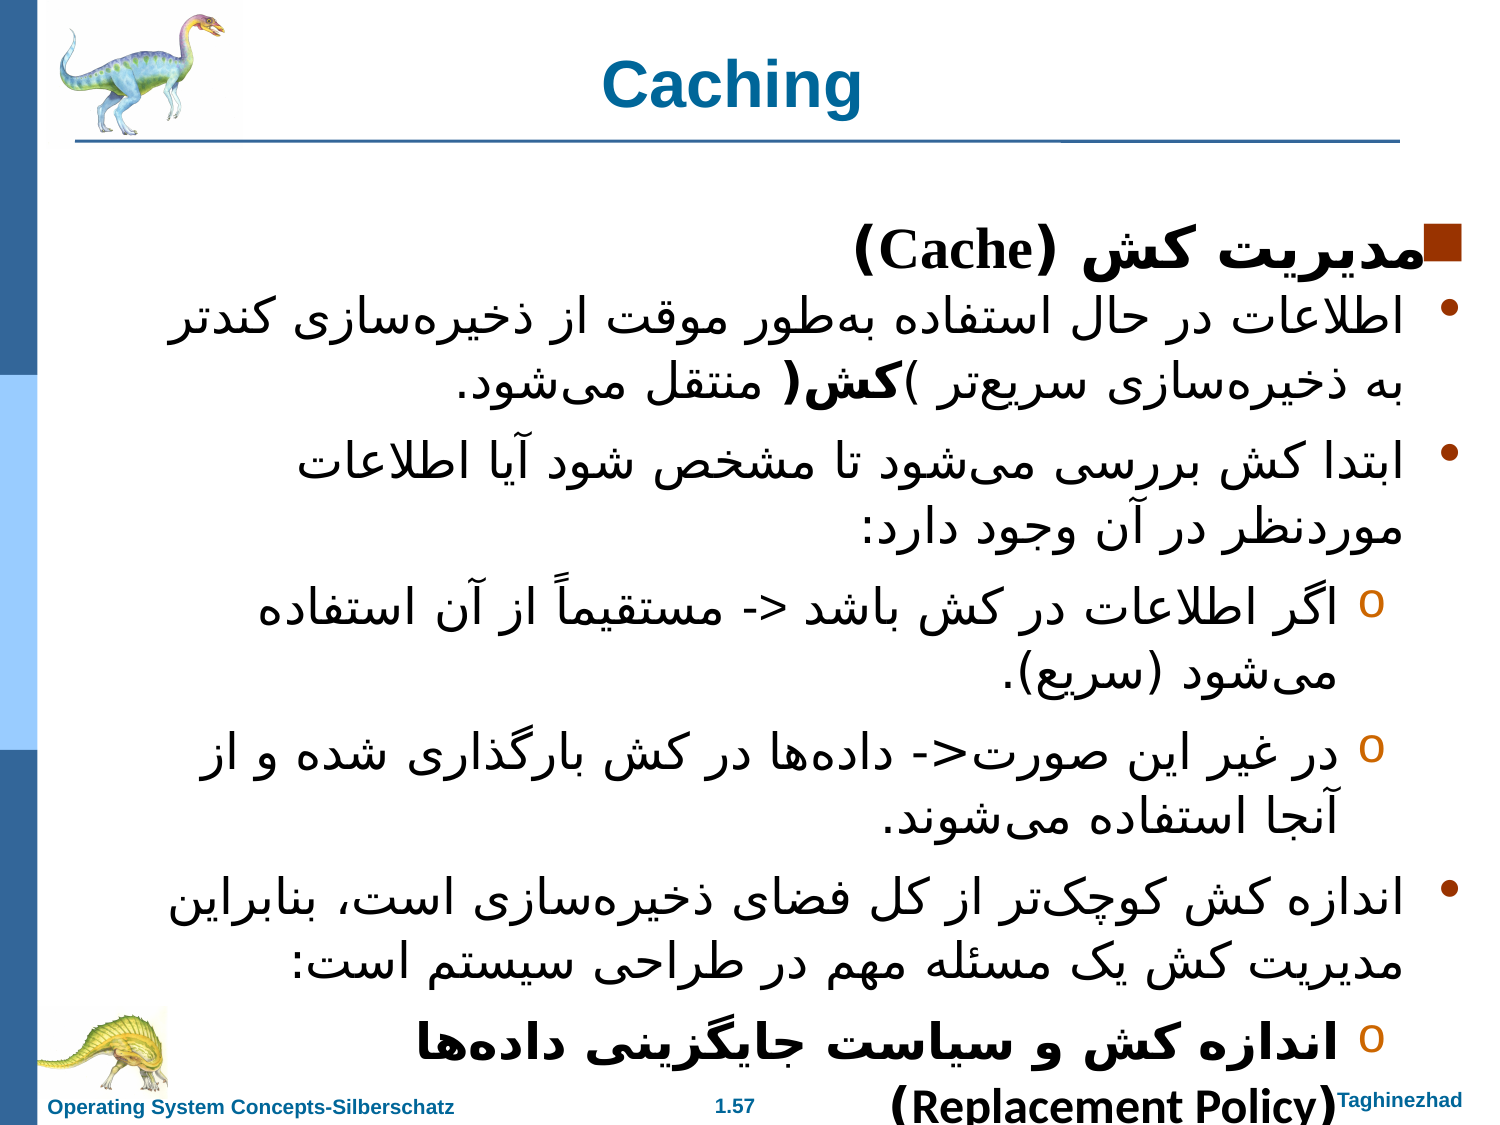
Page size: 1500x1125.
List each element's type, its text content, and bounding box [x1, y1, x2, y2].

list مدیریت کش (Cache) اطلاعات در حال استفاده به‌طور موقت از ذخیره‌سازی کندتر به ذخیره‌سازی سریع‌تر )کش( منتقل می‌شود. ابتدا کش بررسی می‌شود تا مشخص شود آیا اطلاعات موردنظر در آن وجود دارد: اگر اطلاعات در کش باشد <- مستقیماً از آن استفاده می‌شود (سریع). در غیر این صورت<- داده‌ها در کش بارگذاری شده و از آنجا استفاده می‌شوند. اندازه کش کوچک‌تر از کل فضای ذخیره‌سازی است، بنابراین مدیریت کش یک مسئله مهم در طراحی سیستم است: اندازه کش و سیاست جایگزینی داده‌ها (Replacement Policy) [134, 202, 1477, 1016]
picture [46, 0, 243, 149]
picture [38, 1006, 168, 1099]
title Caching [75, 34, 1390, 129]
